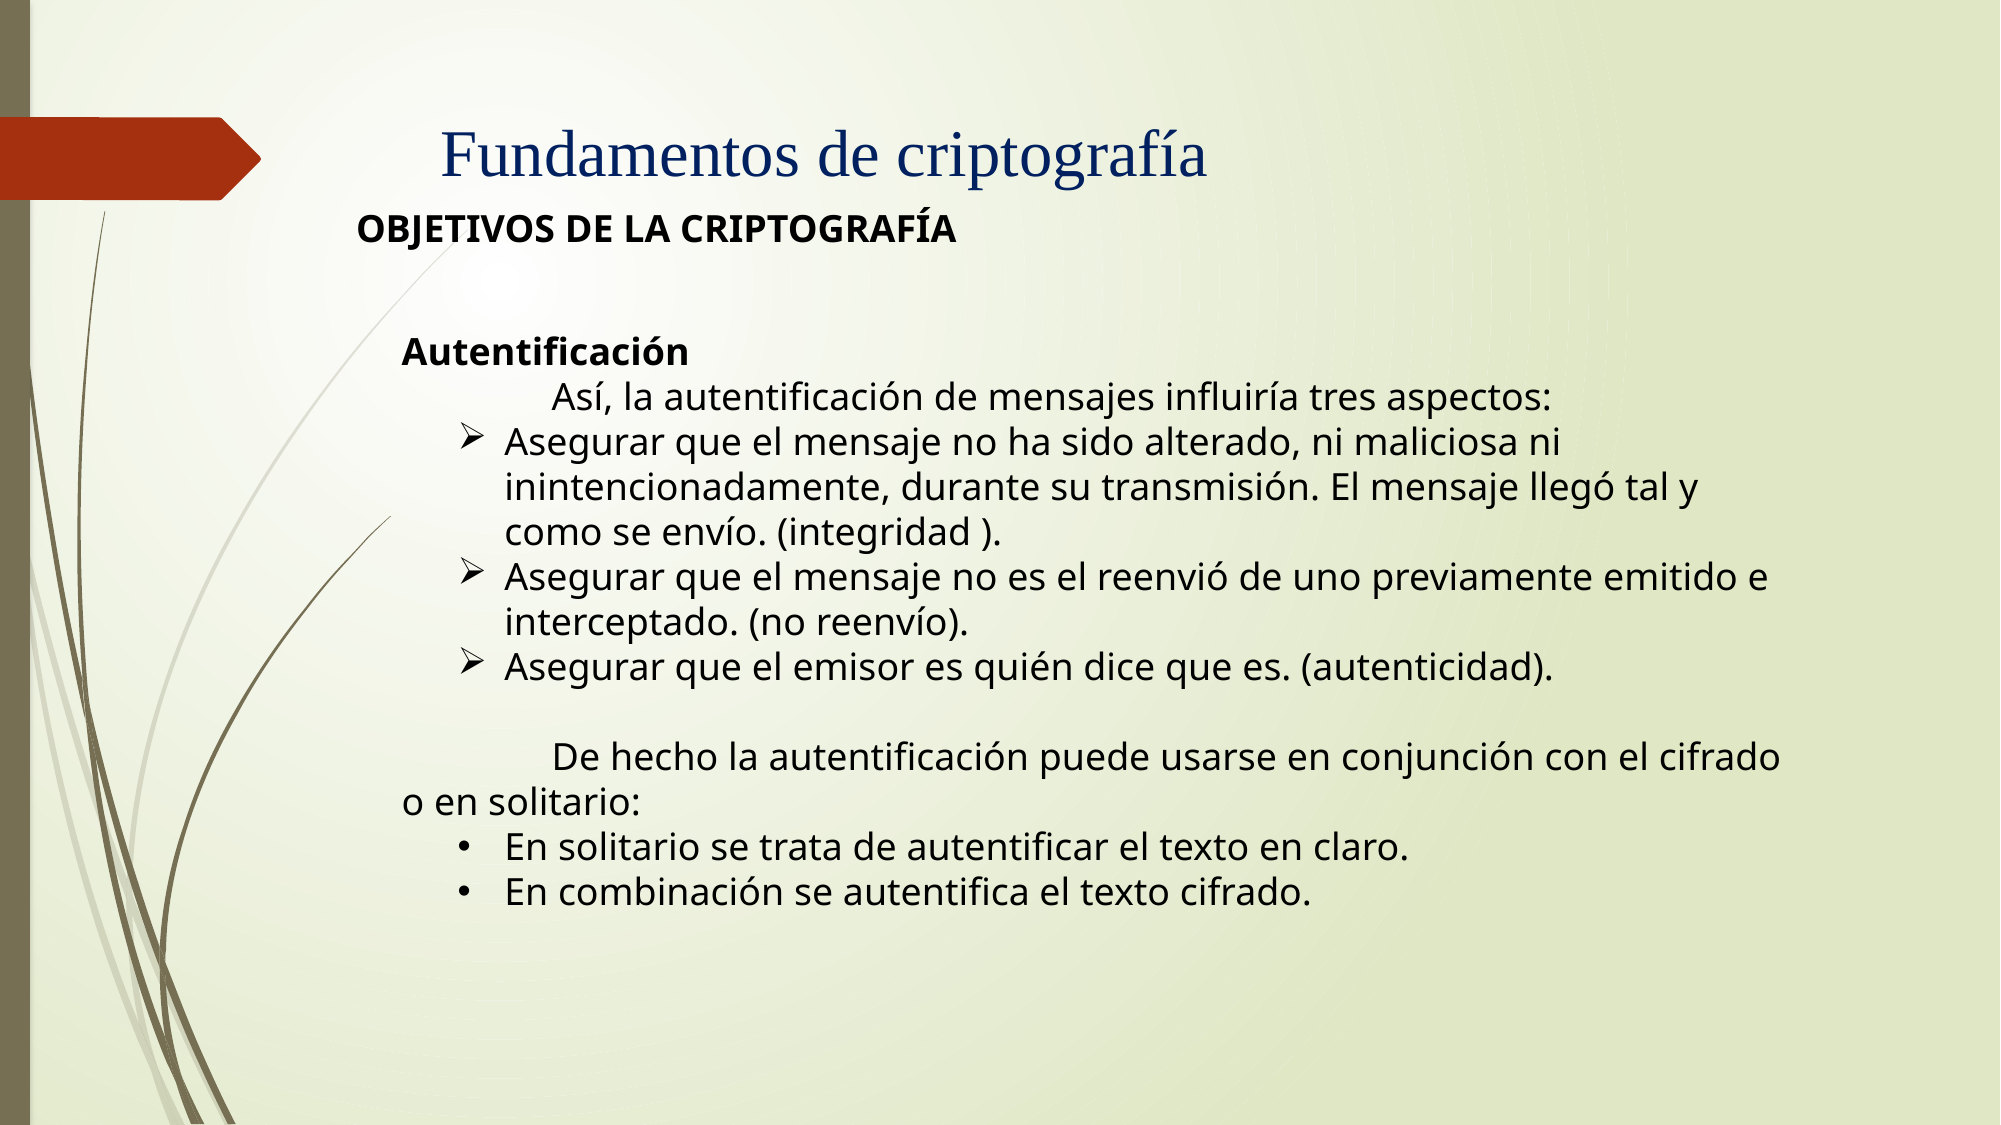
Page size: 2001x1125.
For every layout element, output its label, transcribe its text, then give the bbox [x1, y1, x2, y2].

text_box OBJETIVOS DE LA CRIPTOGRAFÍA [341, 198, 1342, 258]
title Fundamentos de criptografía [425, 102, 1888, 172]
text_box Autentificación Así, la autentificación de mensajes influiría tres aspectos: Asegurar que el mensaje no ha sido alterado, ni maliciosa ni inintencionadamente, durante su transmisión. El mensaje llegó tal y como se envío. (integridad ). Asegurar que el mensaje no es el reenvió de uno previamente emitido e interceptado. (no reenvío). Asegurar que el emisor es quién dice que es. (autenticidad). De hecho la autentificación puede usarse en conjunción con el cifrado o en solitario: En solitario se trata de autentificar el texto en claro. En combinación se autentifica el texto cifrado. [386, 320, 1813, 921]
